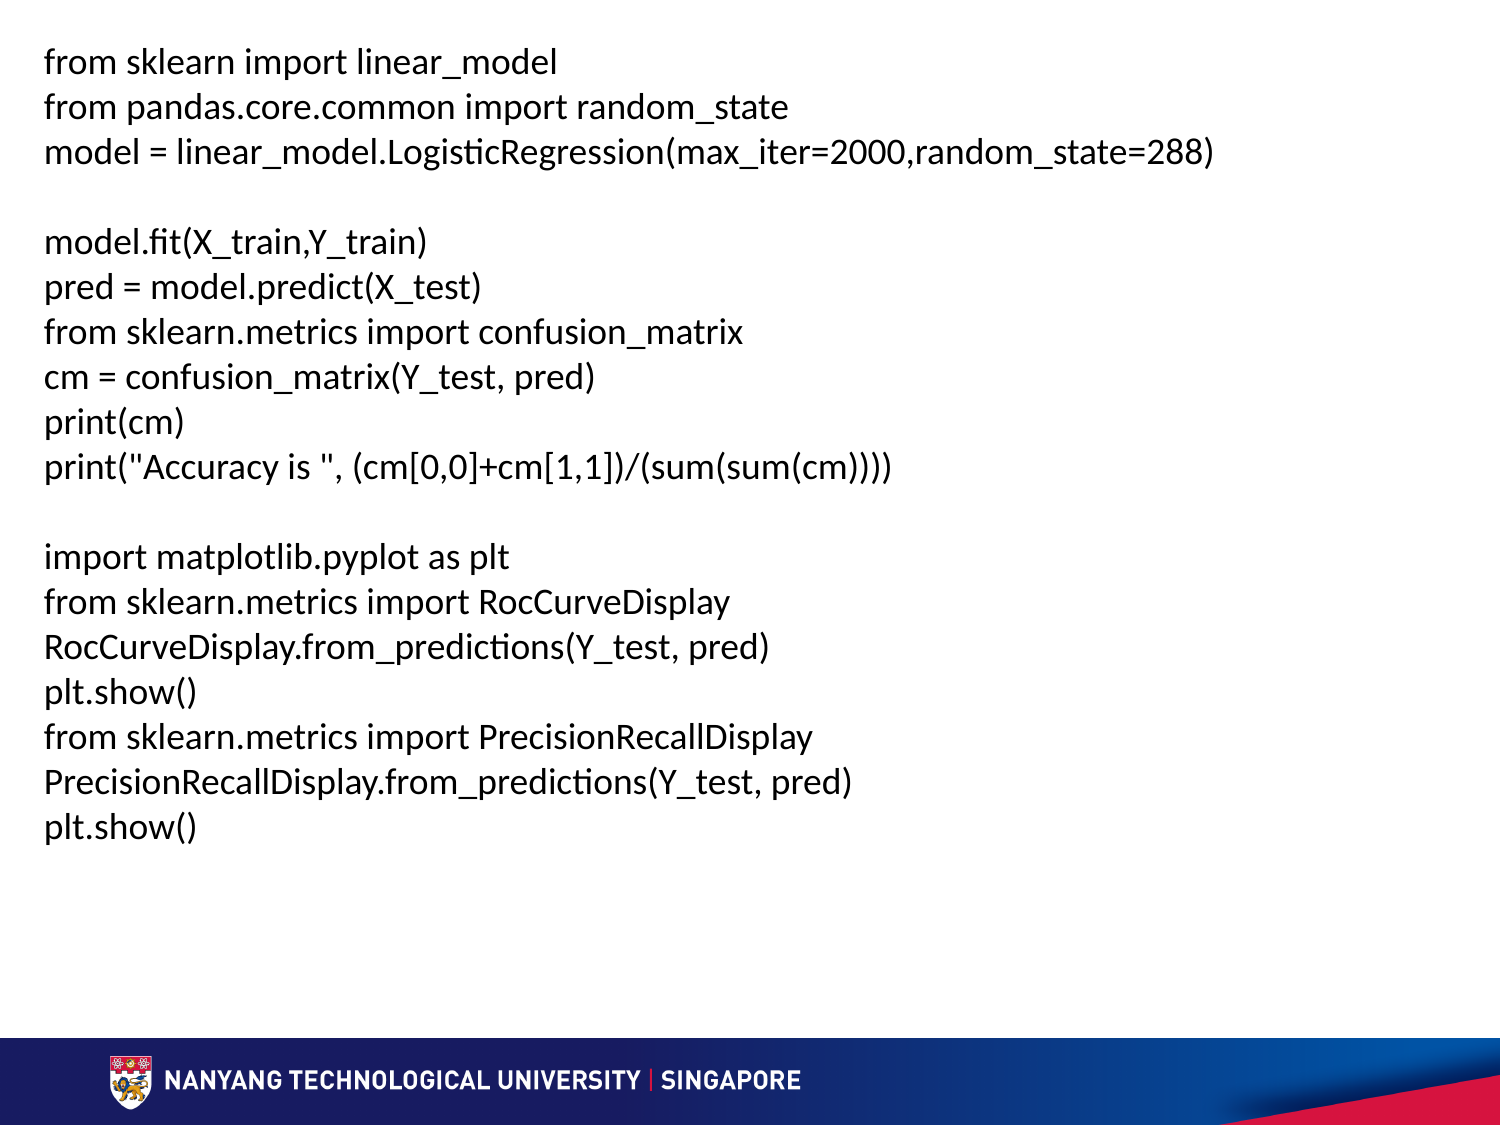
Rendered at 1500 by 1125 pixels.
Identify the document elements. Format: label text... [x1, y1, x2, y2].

picture [0, 1038, 1500, 1125]
text_box from sklearn import linear_model from pandas.core.common import random_state model = linear_model.LogisticRegression(max_iter=2000,random_state=288) model.fit(X_train,Y_train) pred = model.predict(X_test) from sklearn.metrics import confusion_matrix cm = confusion_matrix(Y_test, pred) print(cm) print("Accuracy is ", (cm[0,0]+cm[1,1])/(sum(sum(cm)))) import matplotlib.pyplot as plt from sklearn.metrics import RocCurveDisplay RocCurveDisplay.from_predictions(Y_test, pred) plt.show() from sklearn.metrics import PrecisionRecallDisplay PrecisionRecallDisplay.from_predictions(Y_test, pred) plt.show() [29, 29, 1472, 900]
